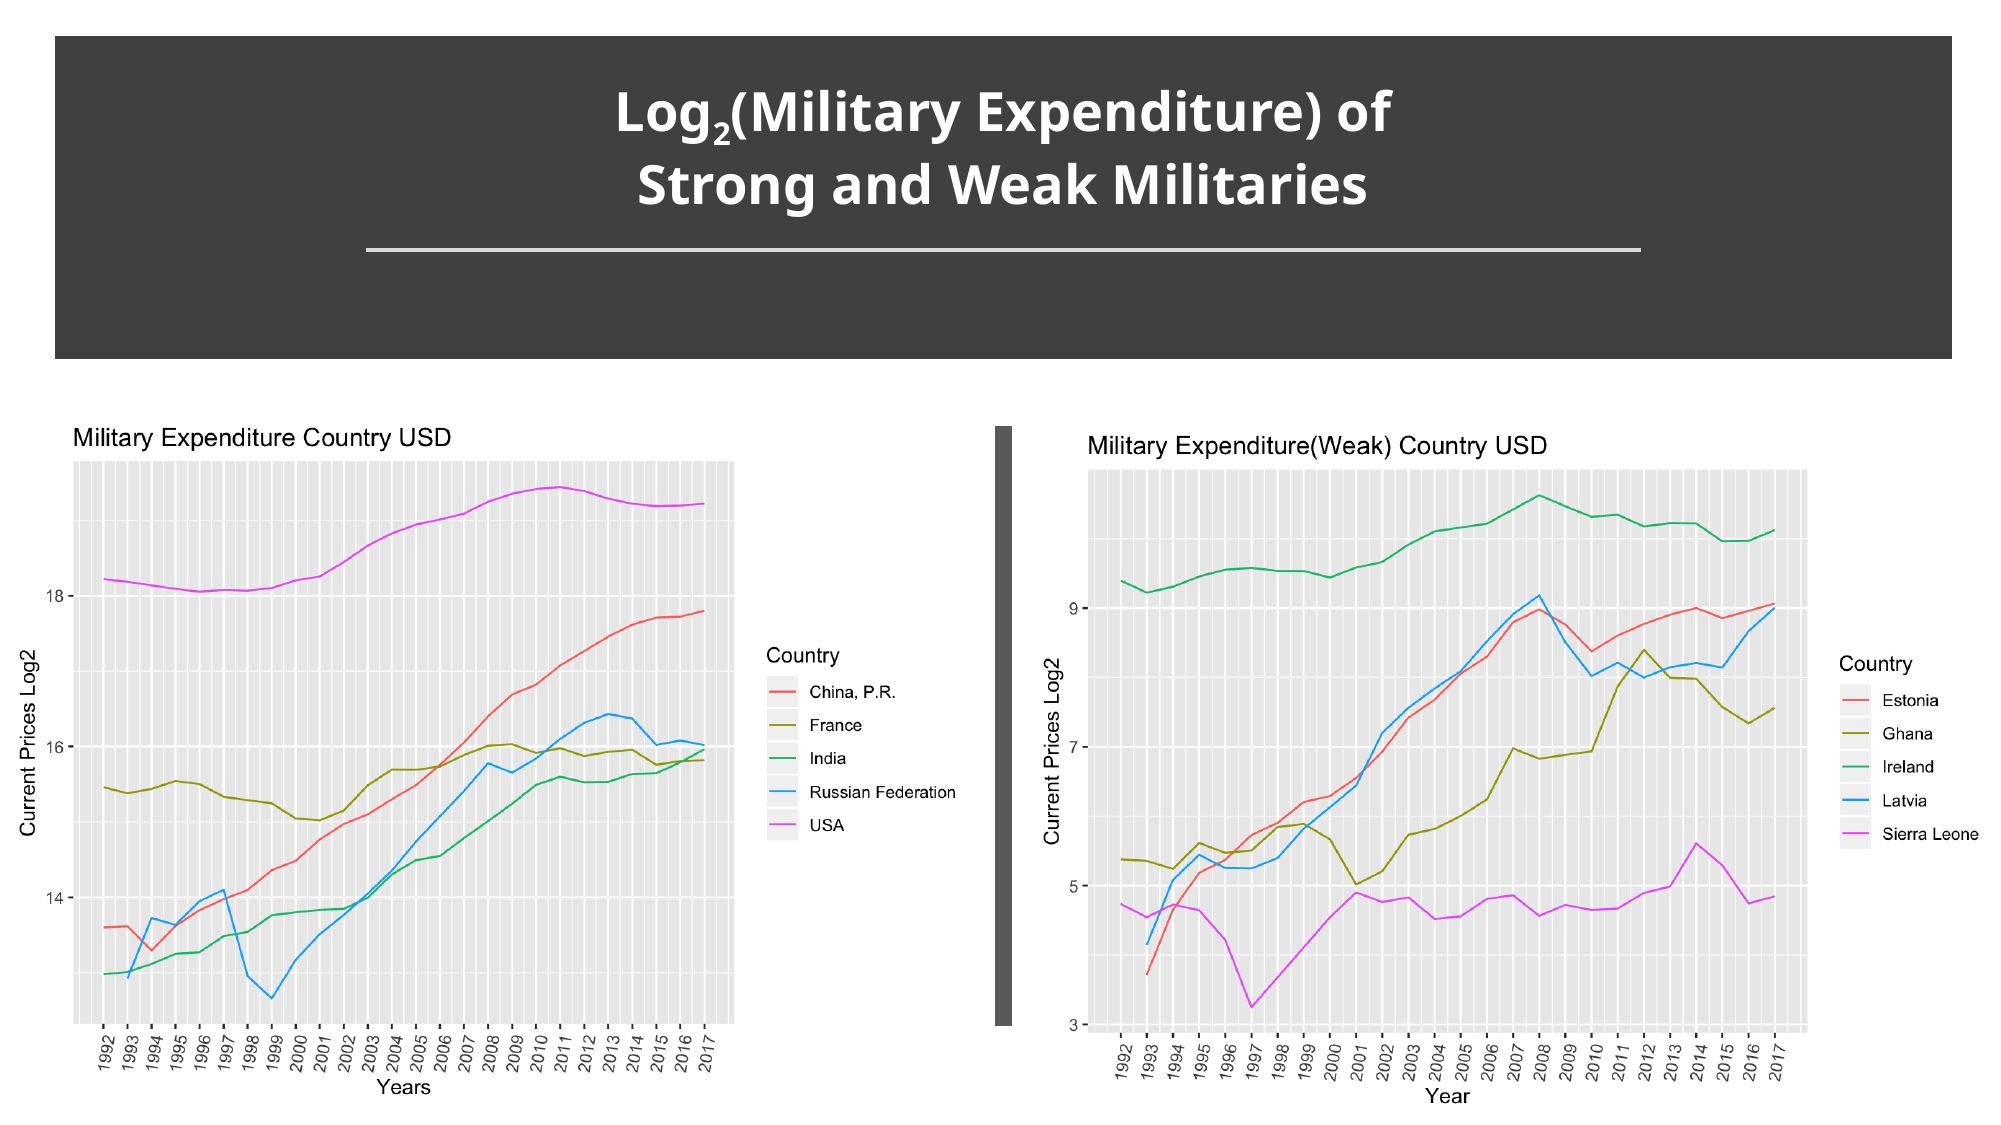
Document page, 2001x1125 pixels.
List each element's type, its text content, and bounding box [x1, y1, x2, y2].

picture [9, 417, 977, 1109]
text_box [64, 45, 1942, 350]
text_box Log2(Military Expenditure) of Strong and Weak Militaries [89, 71, 1917, 224]
picture [1033, 425, 2000, 1118]
